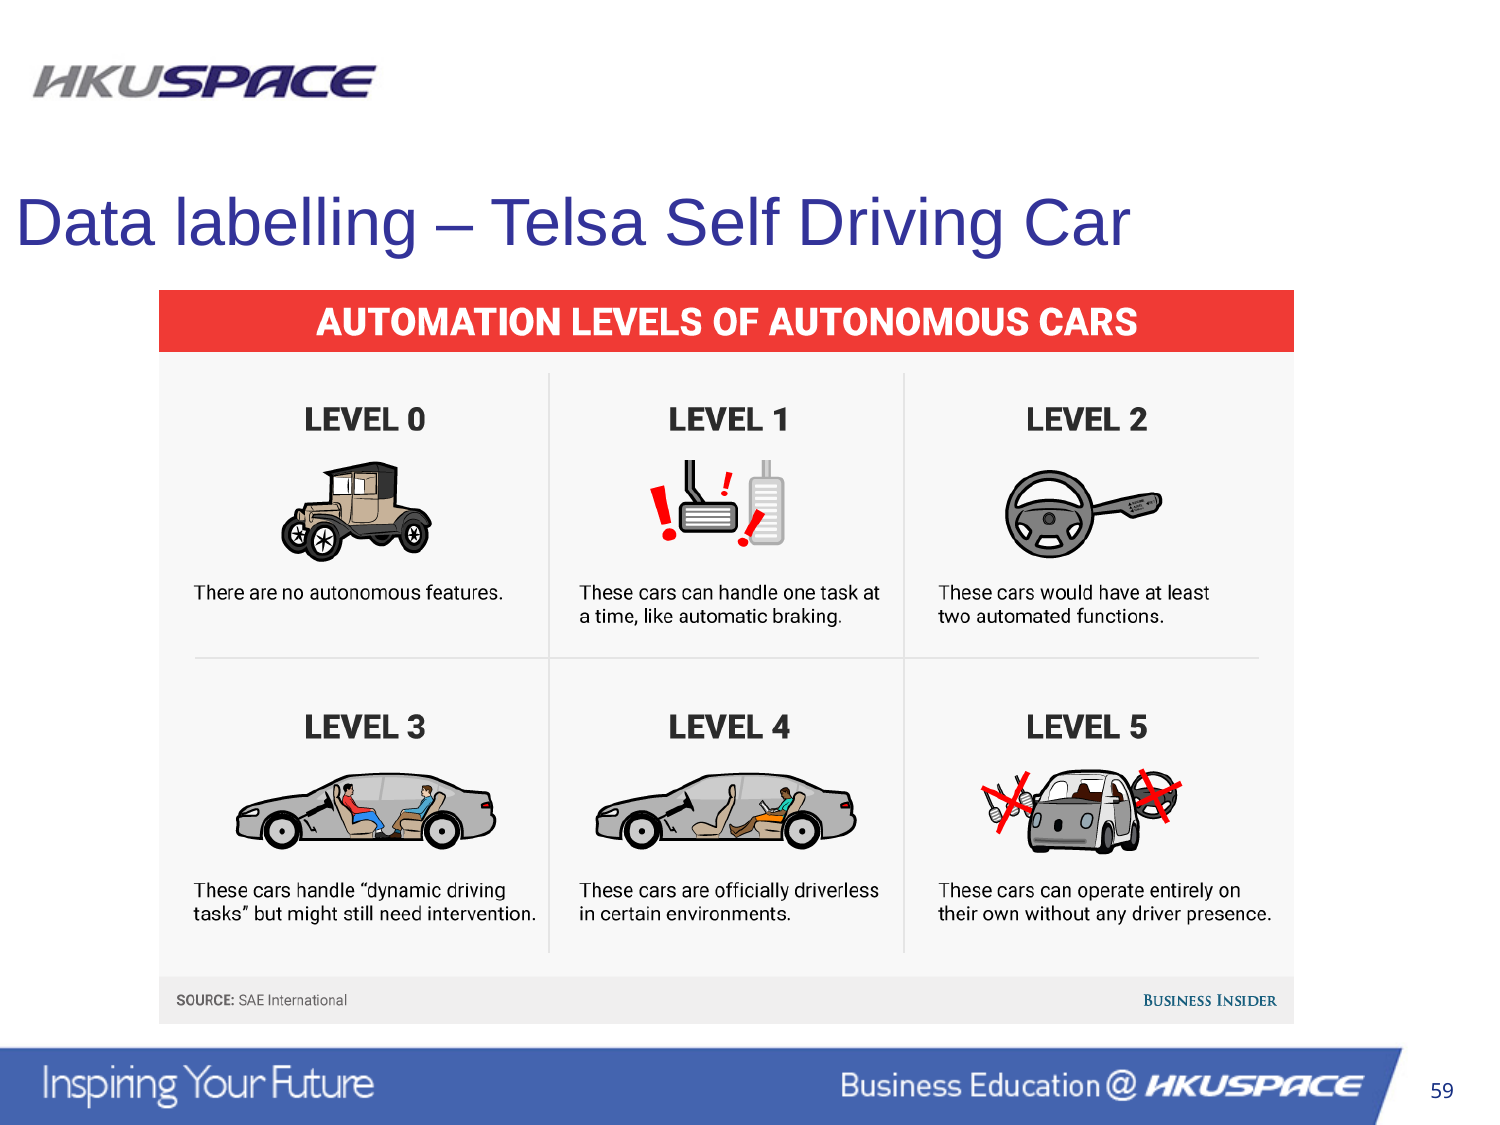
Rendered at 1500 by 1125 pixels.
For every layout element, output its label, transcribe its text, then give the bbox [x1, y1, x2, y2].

picture [0, 0, 1500, 1125]
slide_number 59 [1415, 1070, 1499, 1125]
text_box [64, 278, 1483, 533]
title Data labelling – Telsa Self Driving Car [0, 101, 1325, 266]
